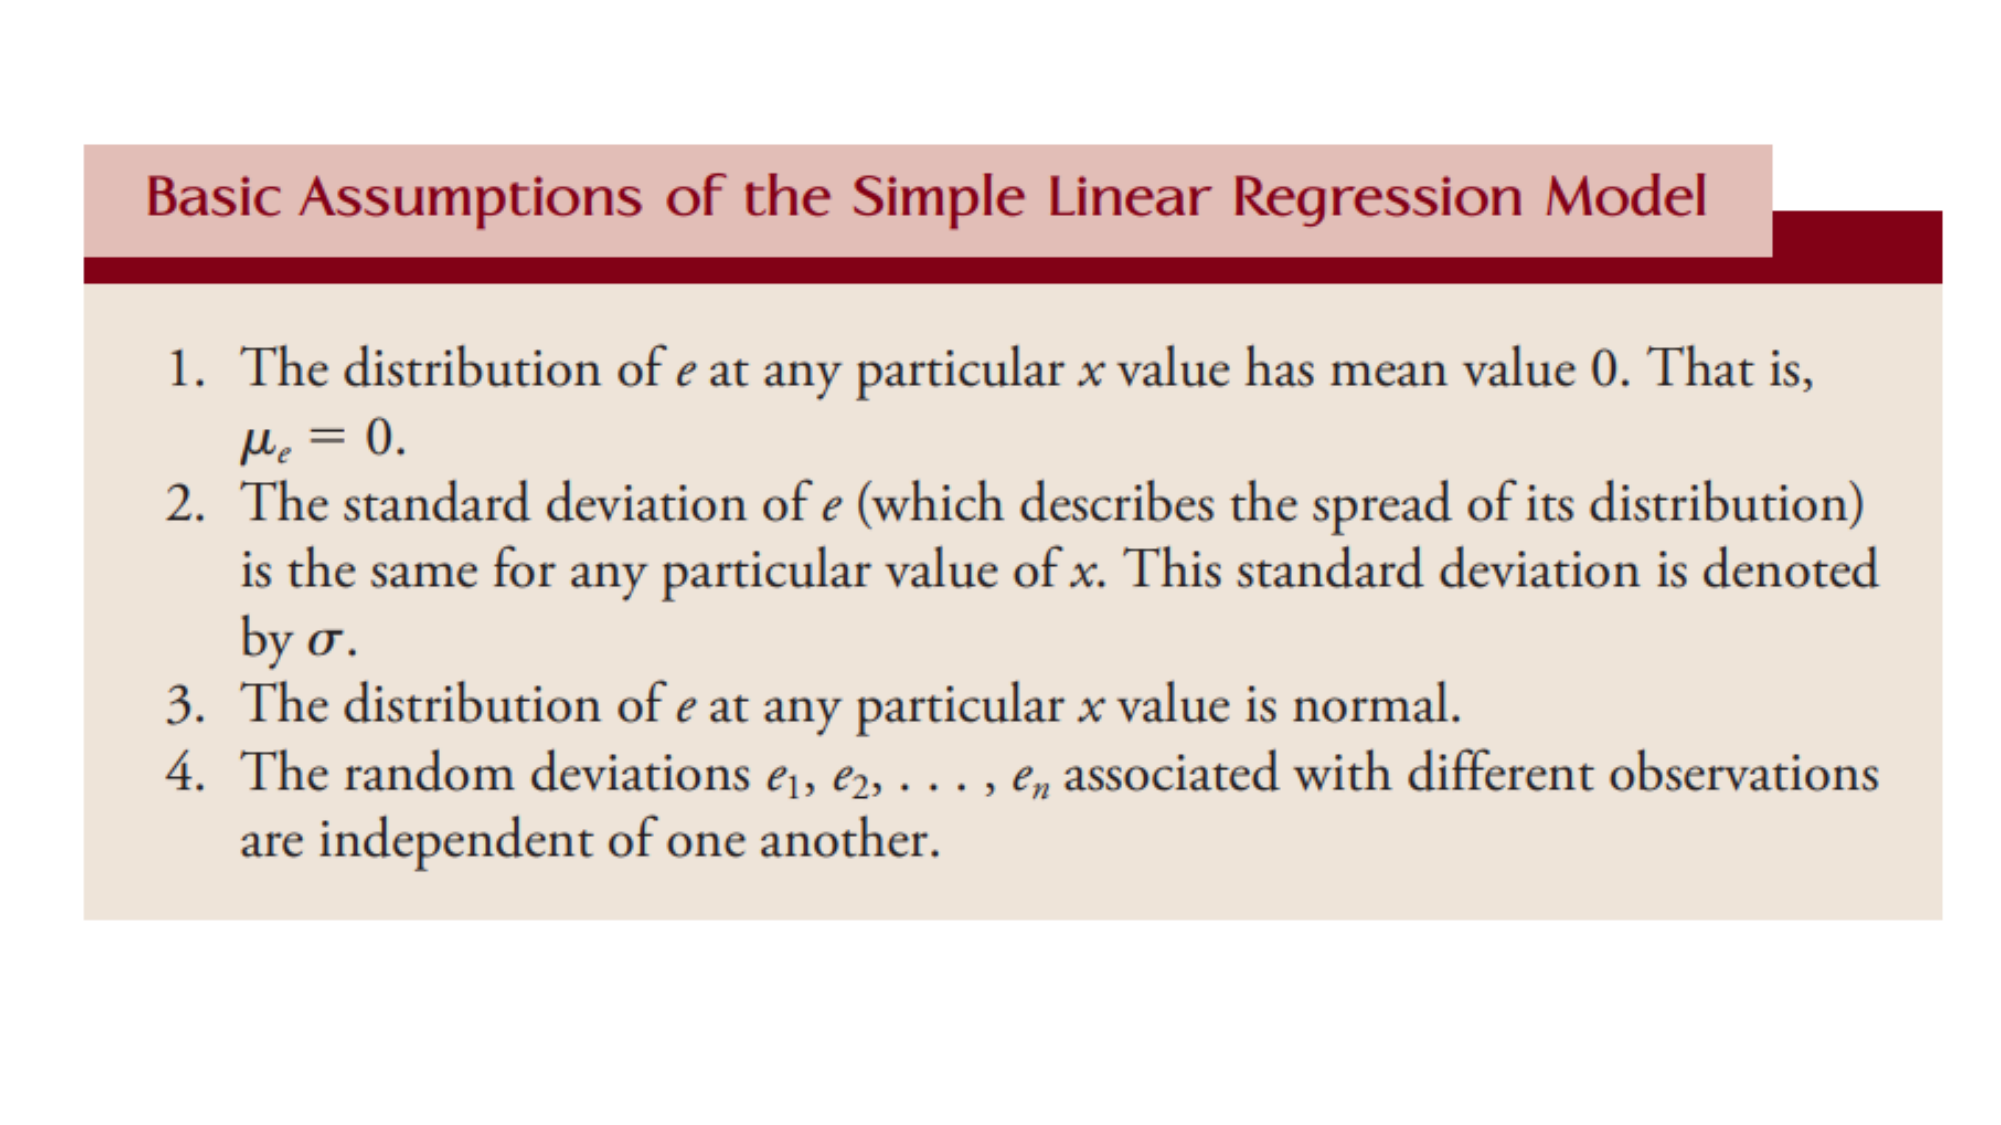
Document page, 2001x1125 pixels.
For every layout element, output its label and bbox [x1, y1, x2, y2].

picture [69, 112, 1963, 934]
